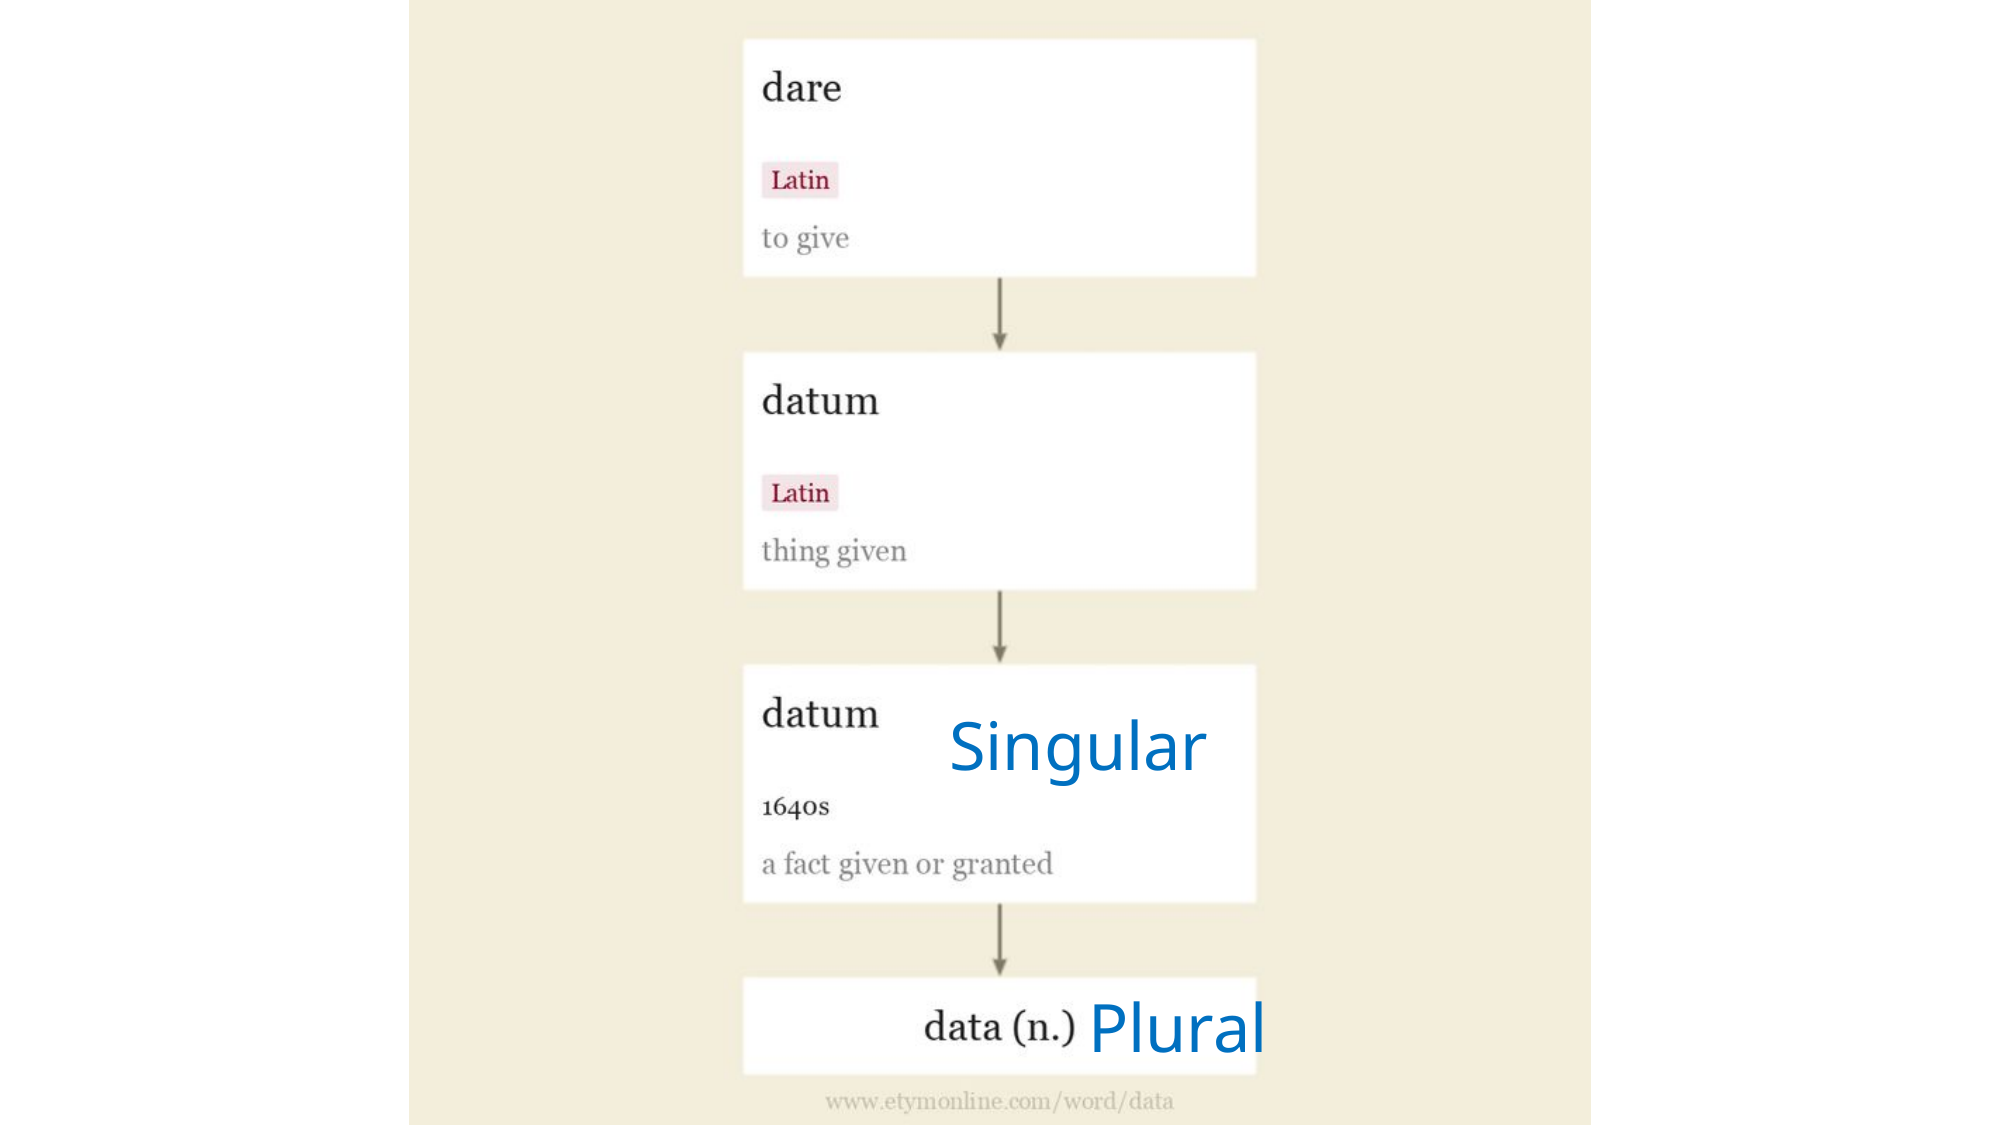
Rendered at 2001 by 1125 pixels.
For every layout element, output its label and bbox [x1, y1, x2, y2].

picture [408, 0, 1592, 1125]
